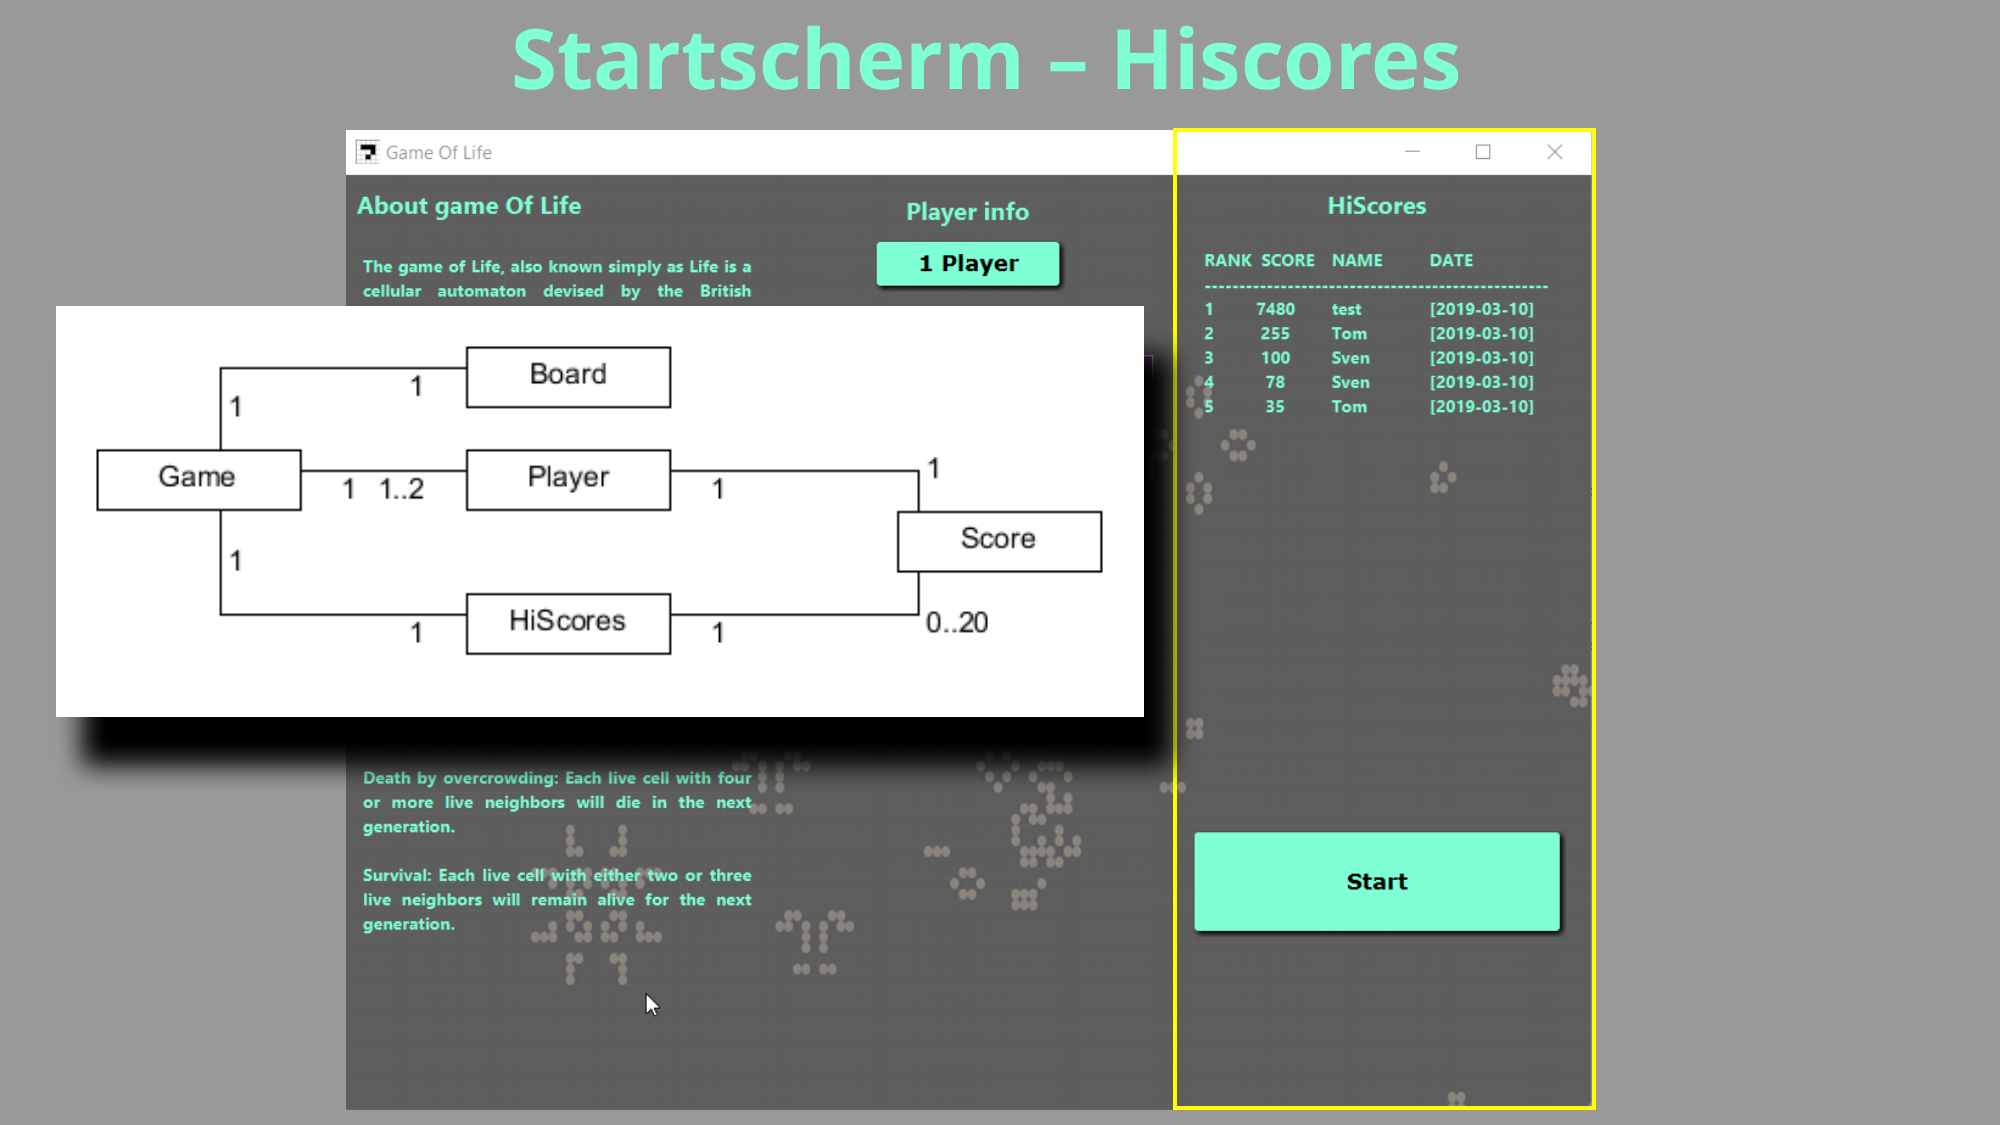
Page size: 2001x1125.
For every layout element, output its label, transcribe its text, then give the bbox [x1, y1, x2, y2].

picture [56, 130, 1594, 1110]
title Startscherm – Hiscores [125, 0, 1850, 172]
